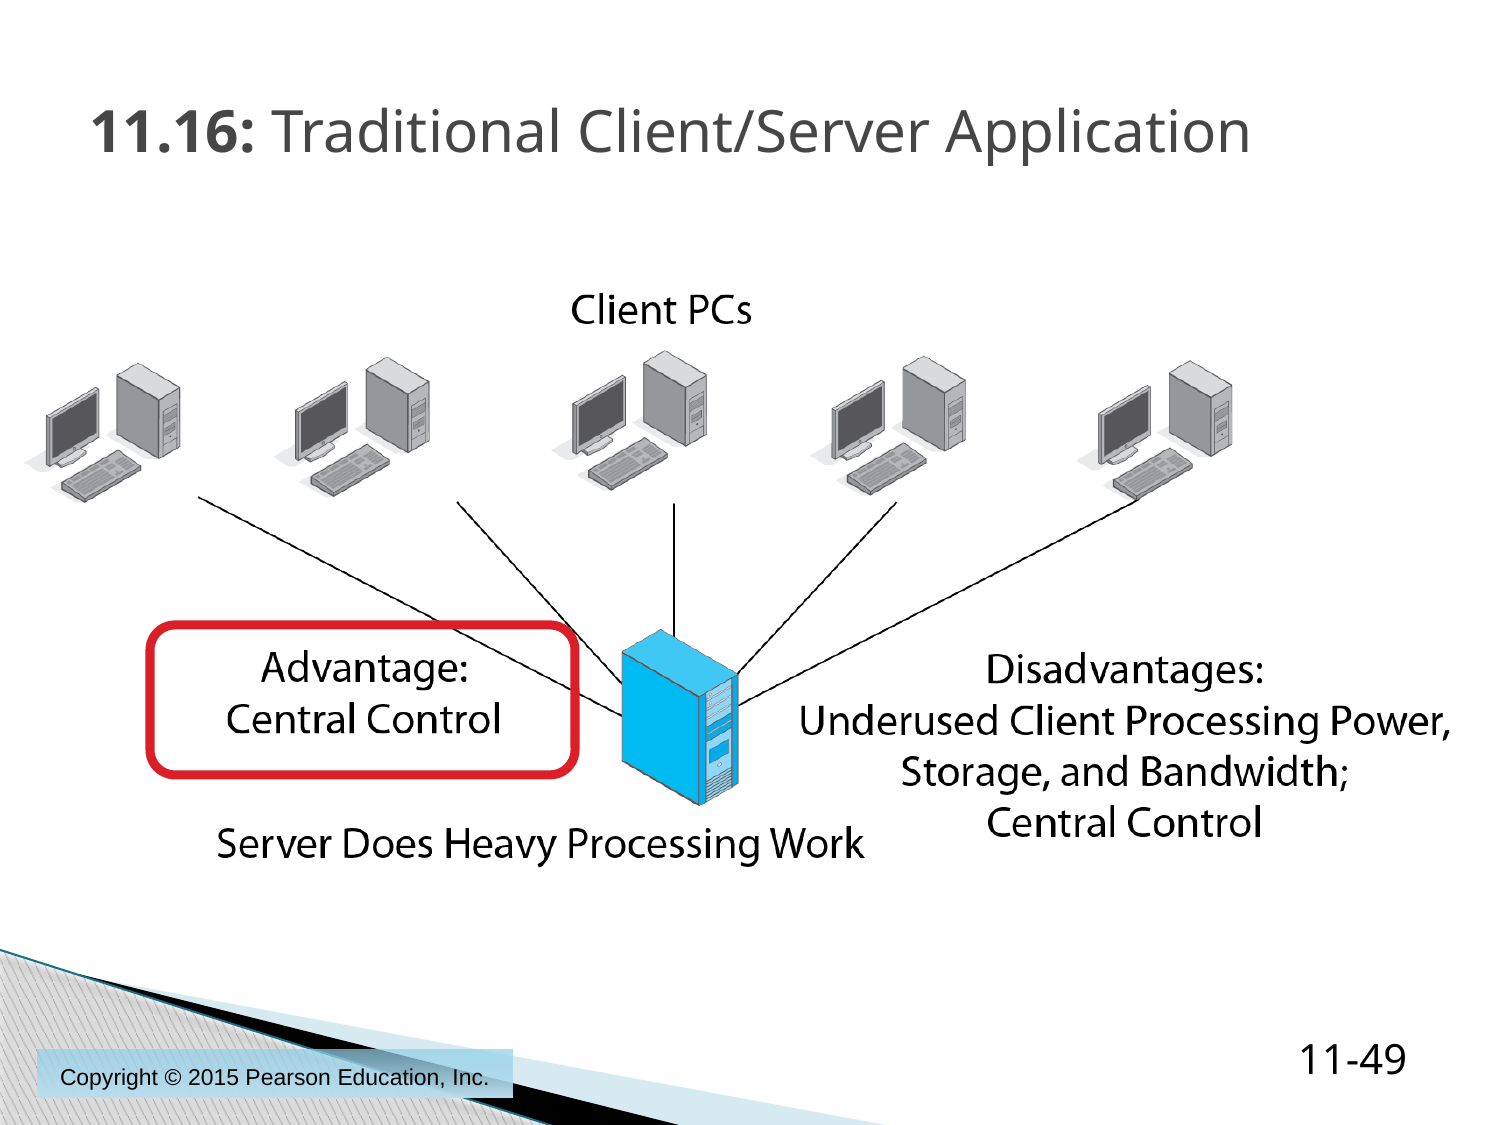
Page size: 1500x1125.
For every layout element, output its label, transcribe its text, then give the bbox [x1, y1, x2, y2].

footer Copyright © 2015 Pearson Education, Inc. [37, 1050, 513, 1098]
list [24, 287, 1451, 869]
title 11.16: Traditional Client/Server Application [75, 57, 1425, 200]
slide_number 11-49 [1250, 1037, 1423, 1098]
